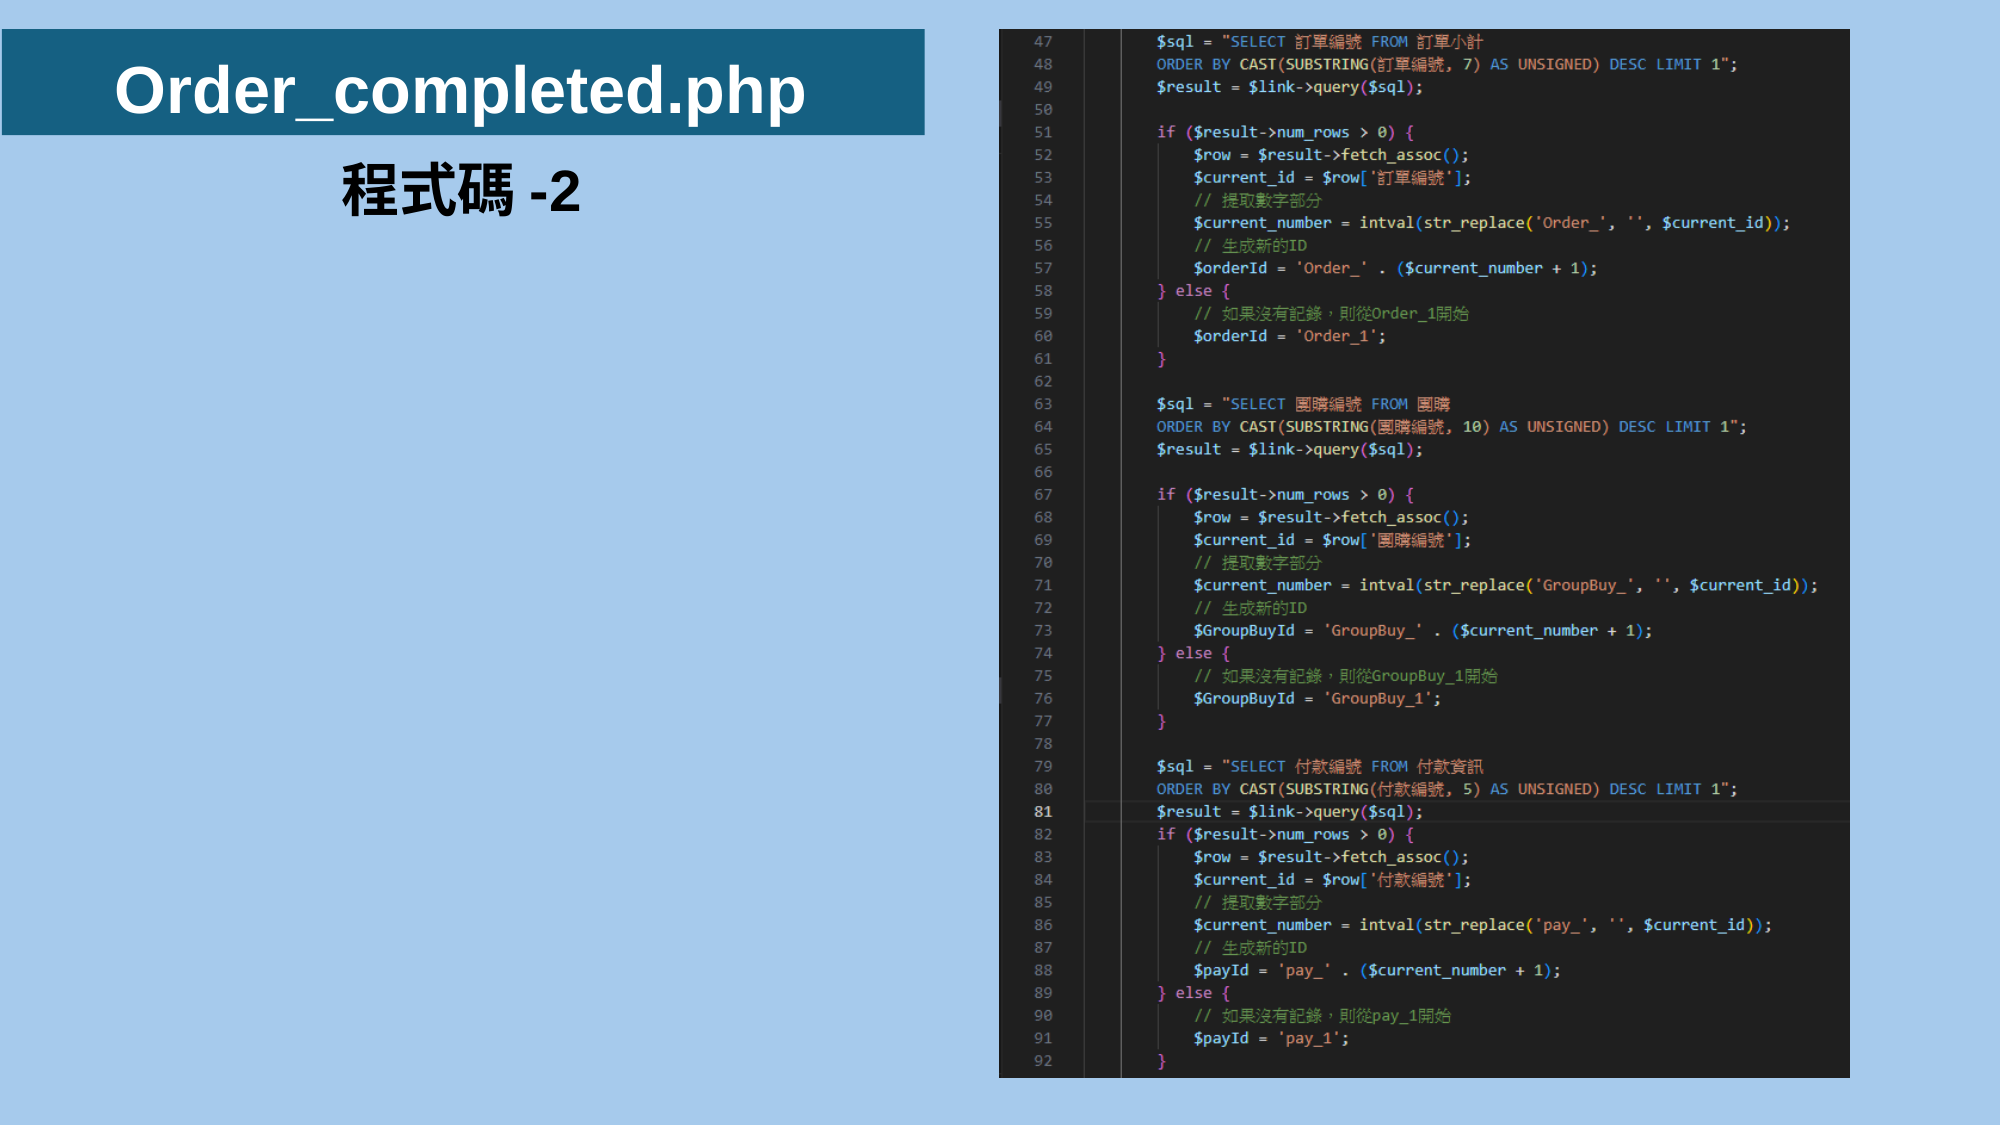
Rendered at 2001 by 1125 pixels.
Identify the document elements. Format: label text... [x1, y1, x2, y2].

picture [999, 28, 1851, 1079]
text_box 程式碼-2 [322, 145, 601, 231]
text_box [1, 29, 925, 136]
text_box Order_completed.php [84, 39, 839, 134]
